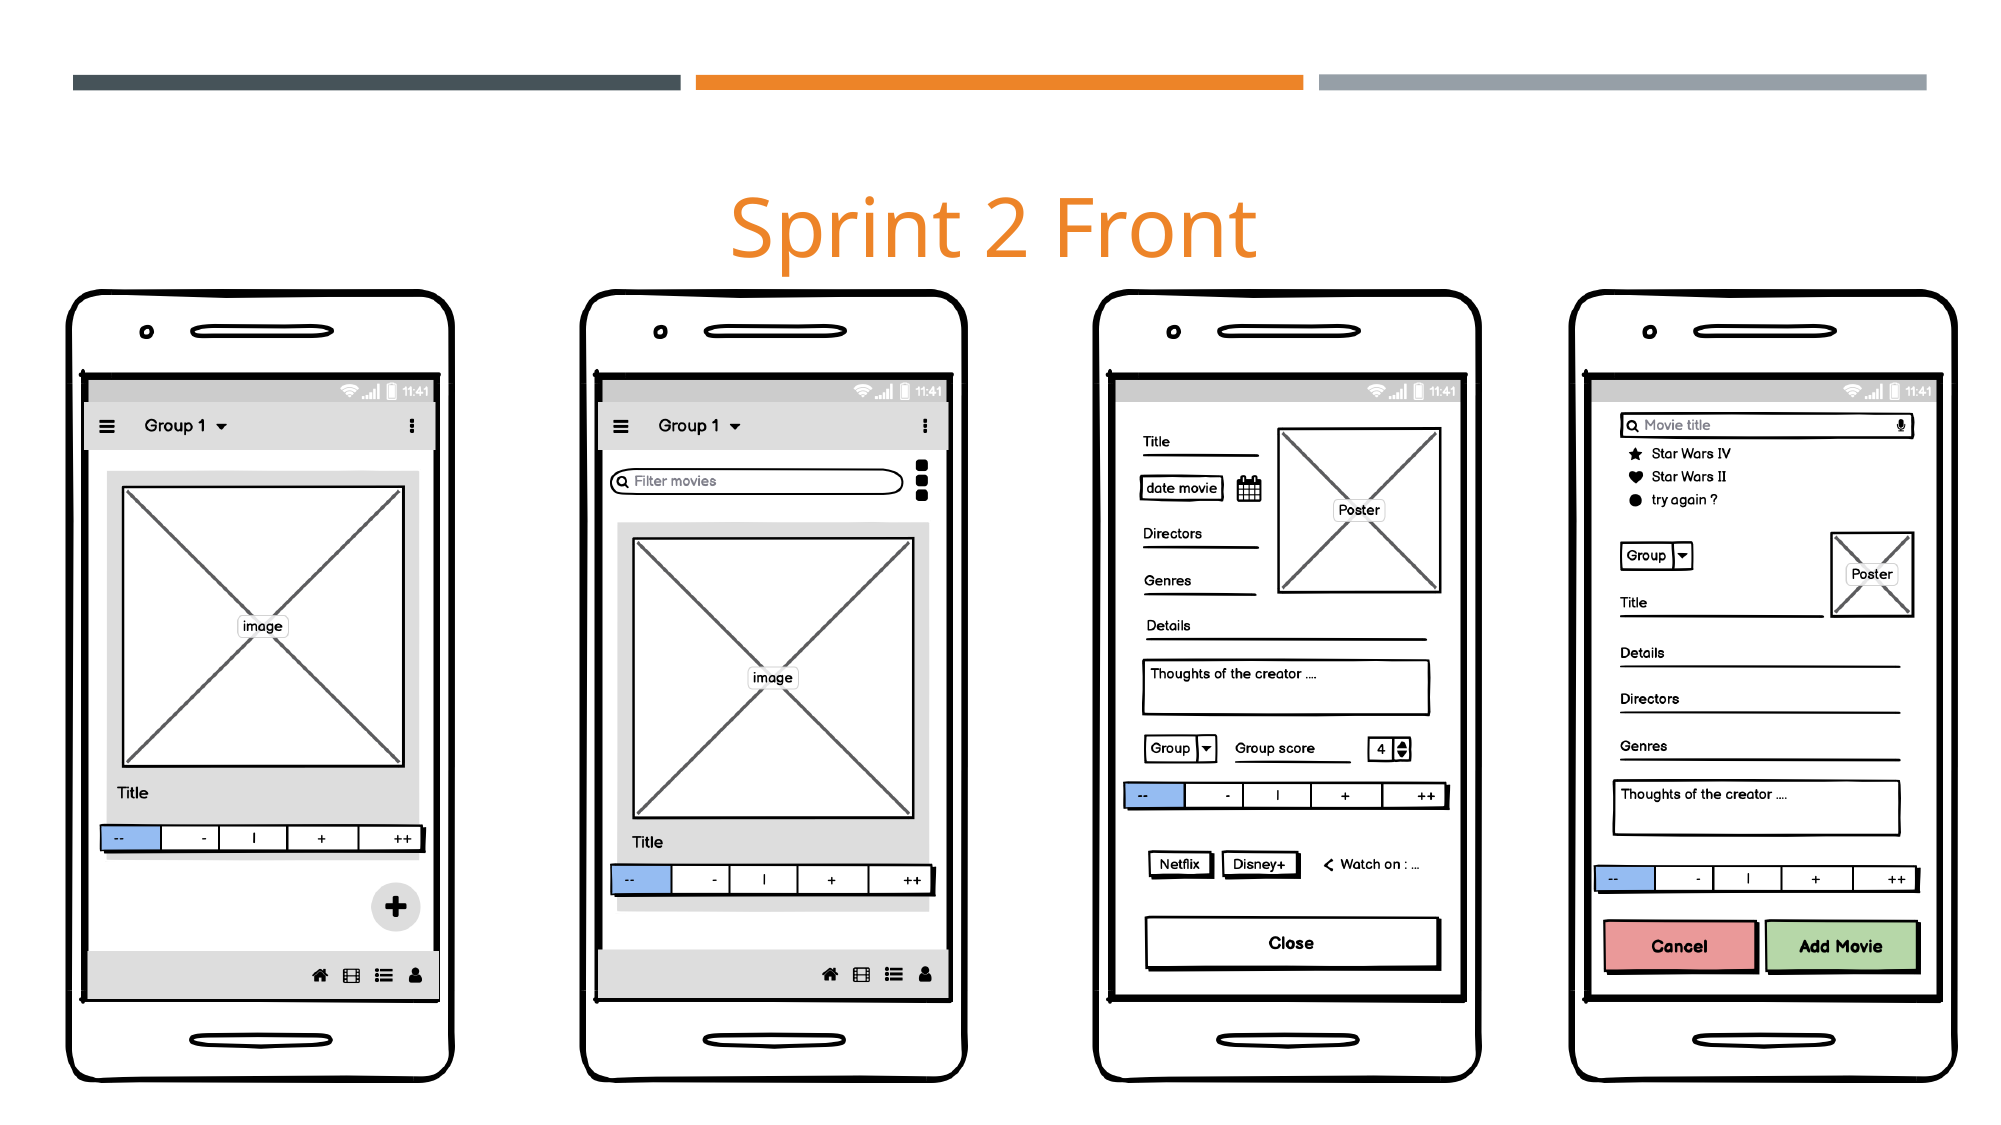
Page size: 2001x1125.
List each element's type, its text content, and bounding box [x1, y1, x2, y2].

picture [1567, 289, 1958, 1084]
title Sprint 2 Front [448, 166, 1540, 282]
picture [64, 289, 455, 1084]
picture [1091, 289, 1482, 1084]
picture [578, 289, 969, 1084]
